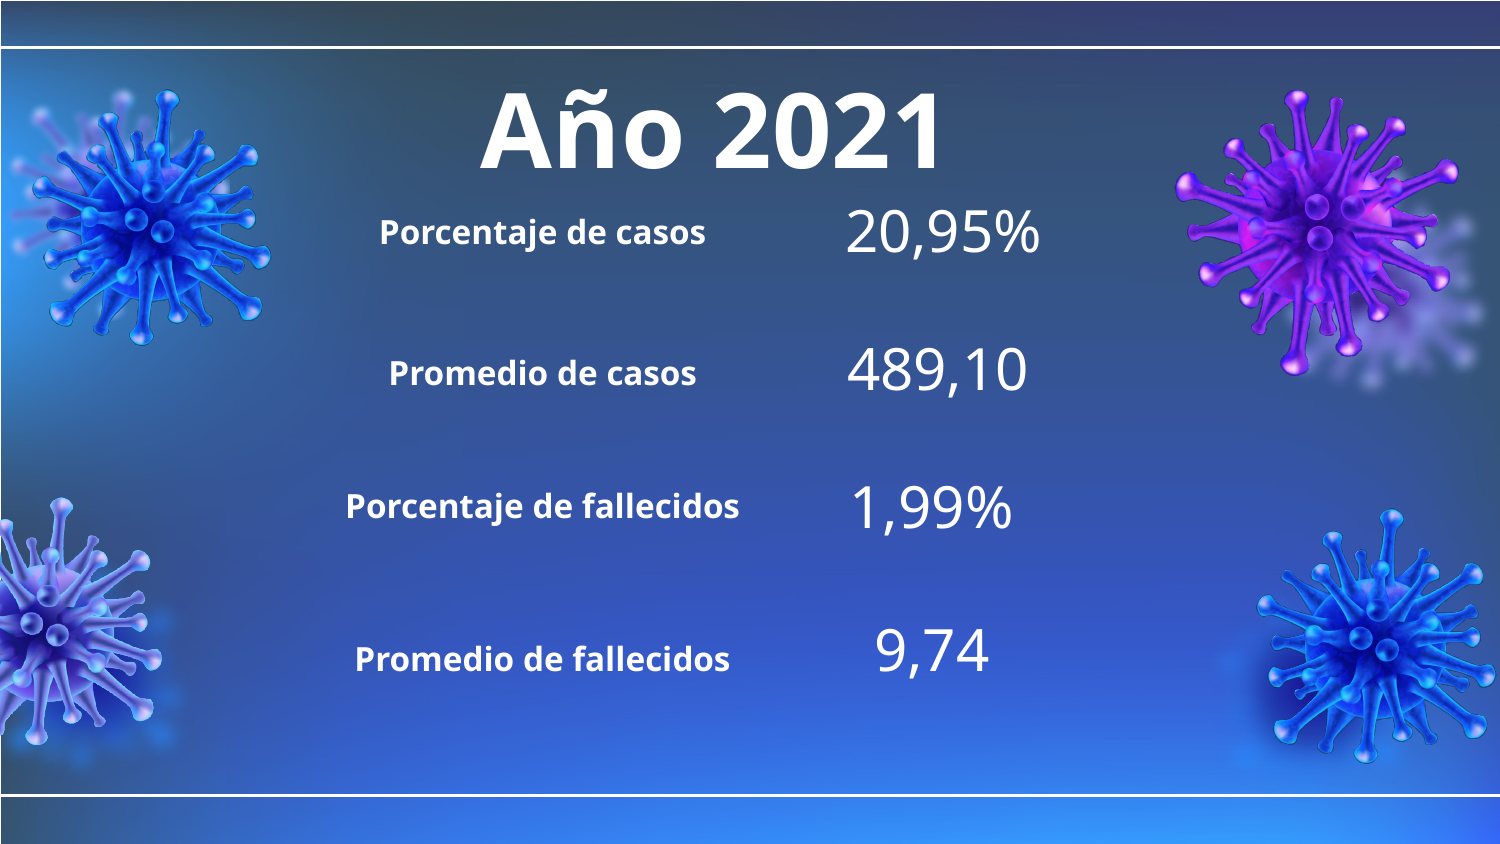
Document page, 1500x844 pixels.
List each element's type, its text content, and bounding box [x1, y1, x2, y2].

text_box 489,10 [825, 320, 1051, 413]
text_box 1,99% [825, 458, 1038, 551]
picture [0, 49, 1500, 844]
text_box Porcentaje de fallecidos [289, 448, 797, 562]
title Año 2021 [289, 65, 1144, 189]
picture [2, 2, 1500, 46]
subtitle 20,95% [825, 183, 1062, 276]
text_box Promedio de casos [289, 315, 797, 429]
text_box 9,74 [825, 601, 1038, 694]
text_box Porcentaje de casos [289, 174, 797, 288]
text_box Promedio de fallecidos [289, 601, 797, 715]
